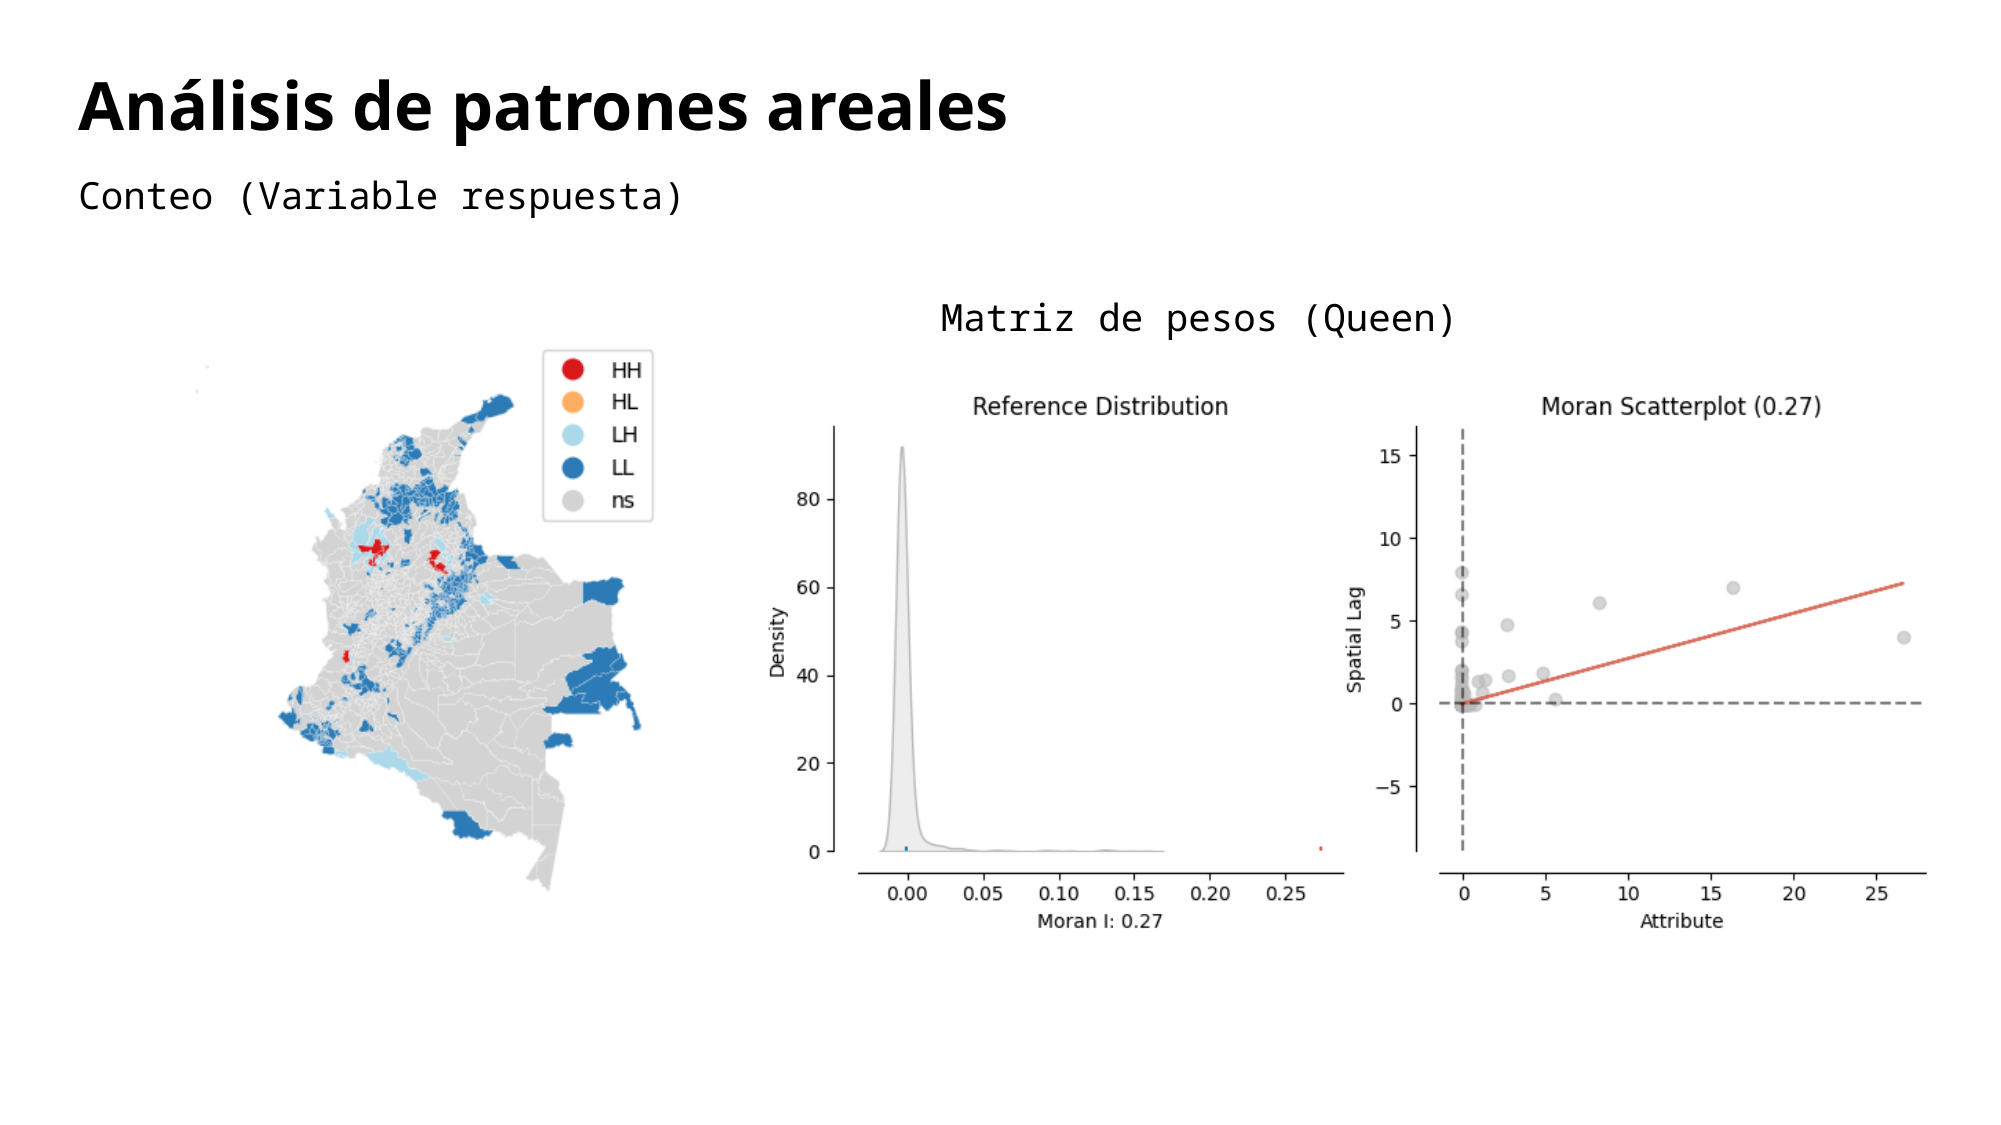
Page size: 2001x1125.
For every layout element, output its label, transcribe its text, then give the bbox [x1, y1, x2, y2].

picture [755, 382, 1939, 946]
text_box Análisis de patrones areales [63, 50, 1789, 168]
text_box Matriz de pesos (Queen) [926, 302, 1830, 347]
text_box Conteo (Variable respuesta) [63, 179, 833, 224]
picture [159, 325, 680, 935]
